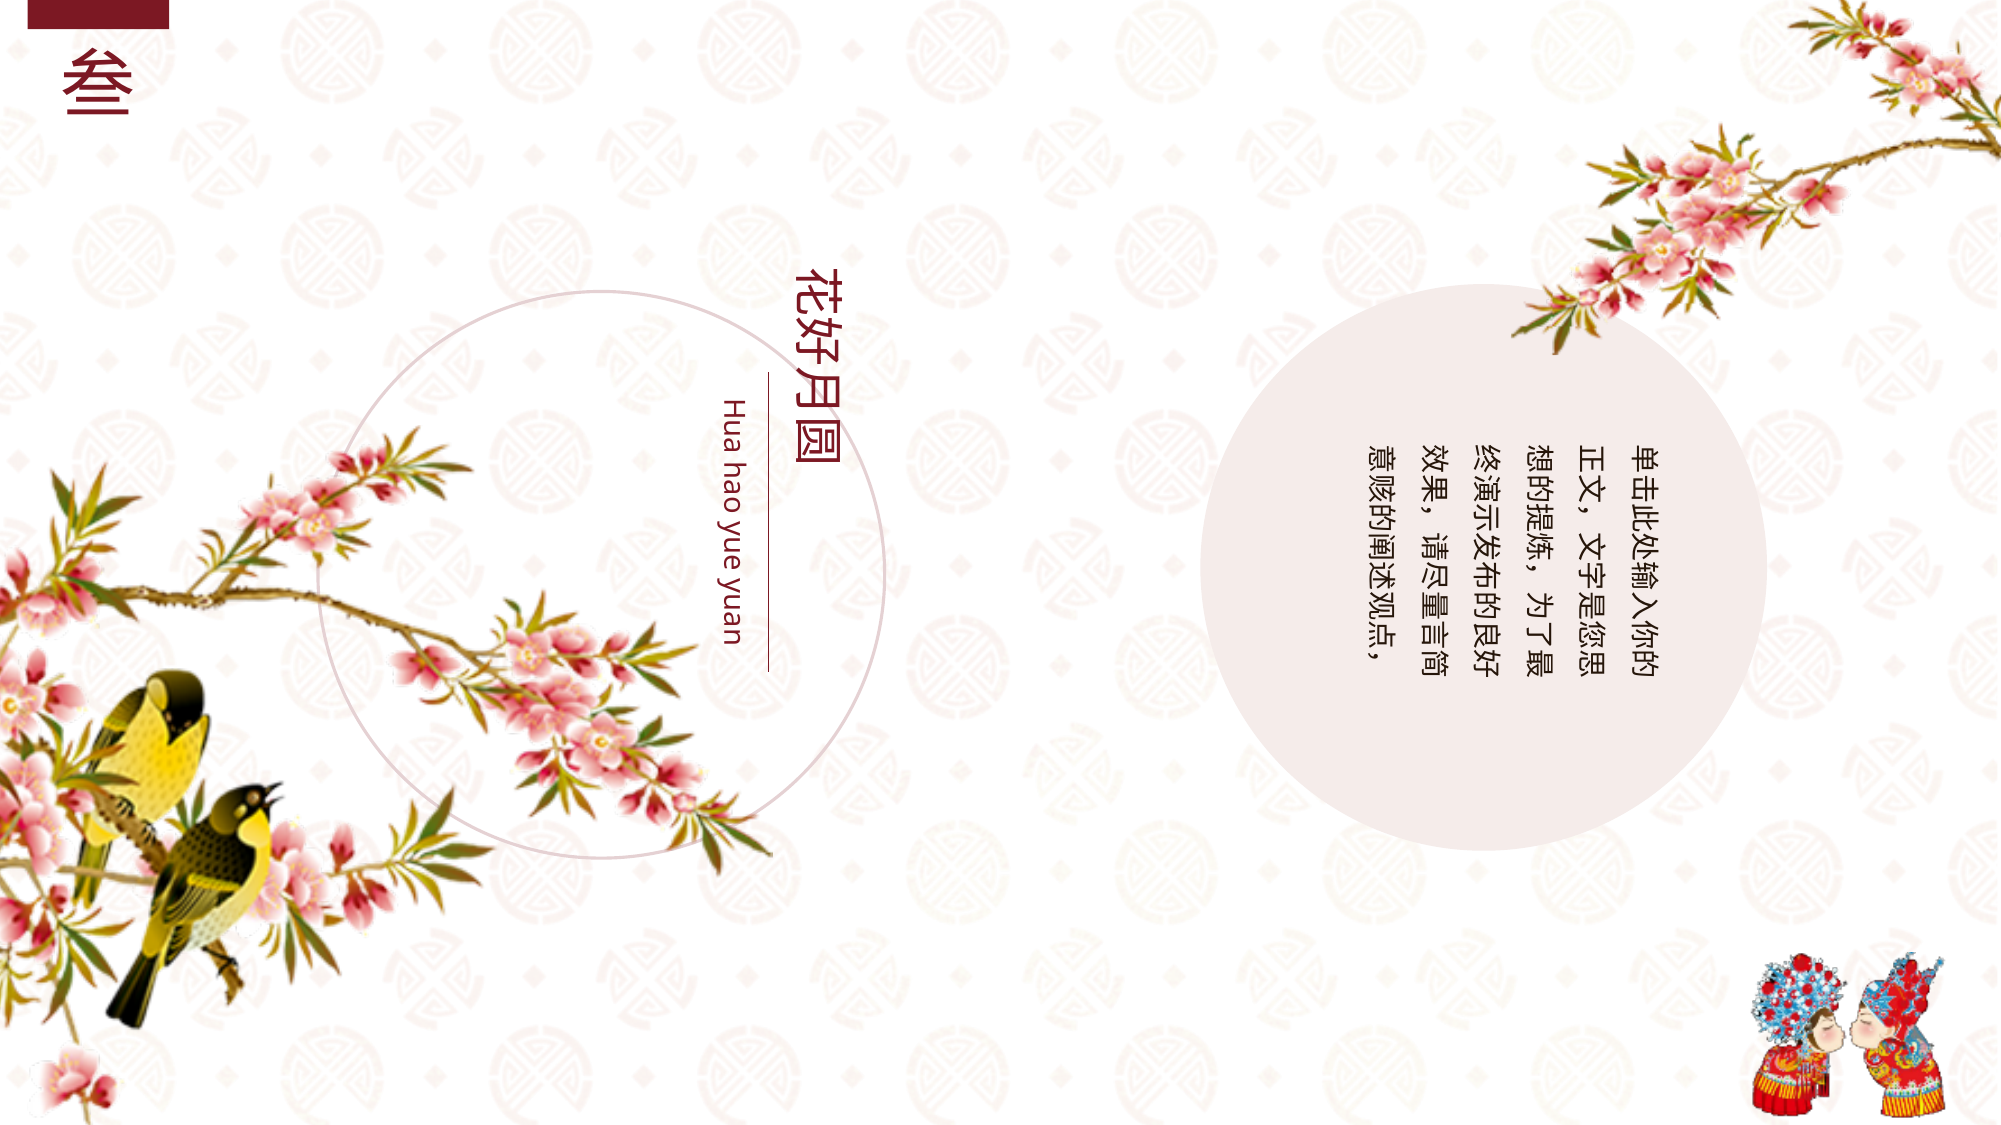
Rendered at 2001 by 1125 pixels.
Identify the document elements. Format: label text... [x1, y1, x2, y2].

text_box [710, 251, 858, 683]
text_box [359, 290, 710, 425]
text_box [773, 452, 886, 802]
text_box 叁 [45, 29, 151, 134]
picture [0, 0, 2001, 1125]
text_box [26, 0, 170, 30]
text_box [1200, 284, 1768, 851]
